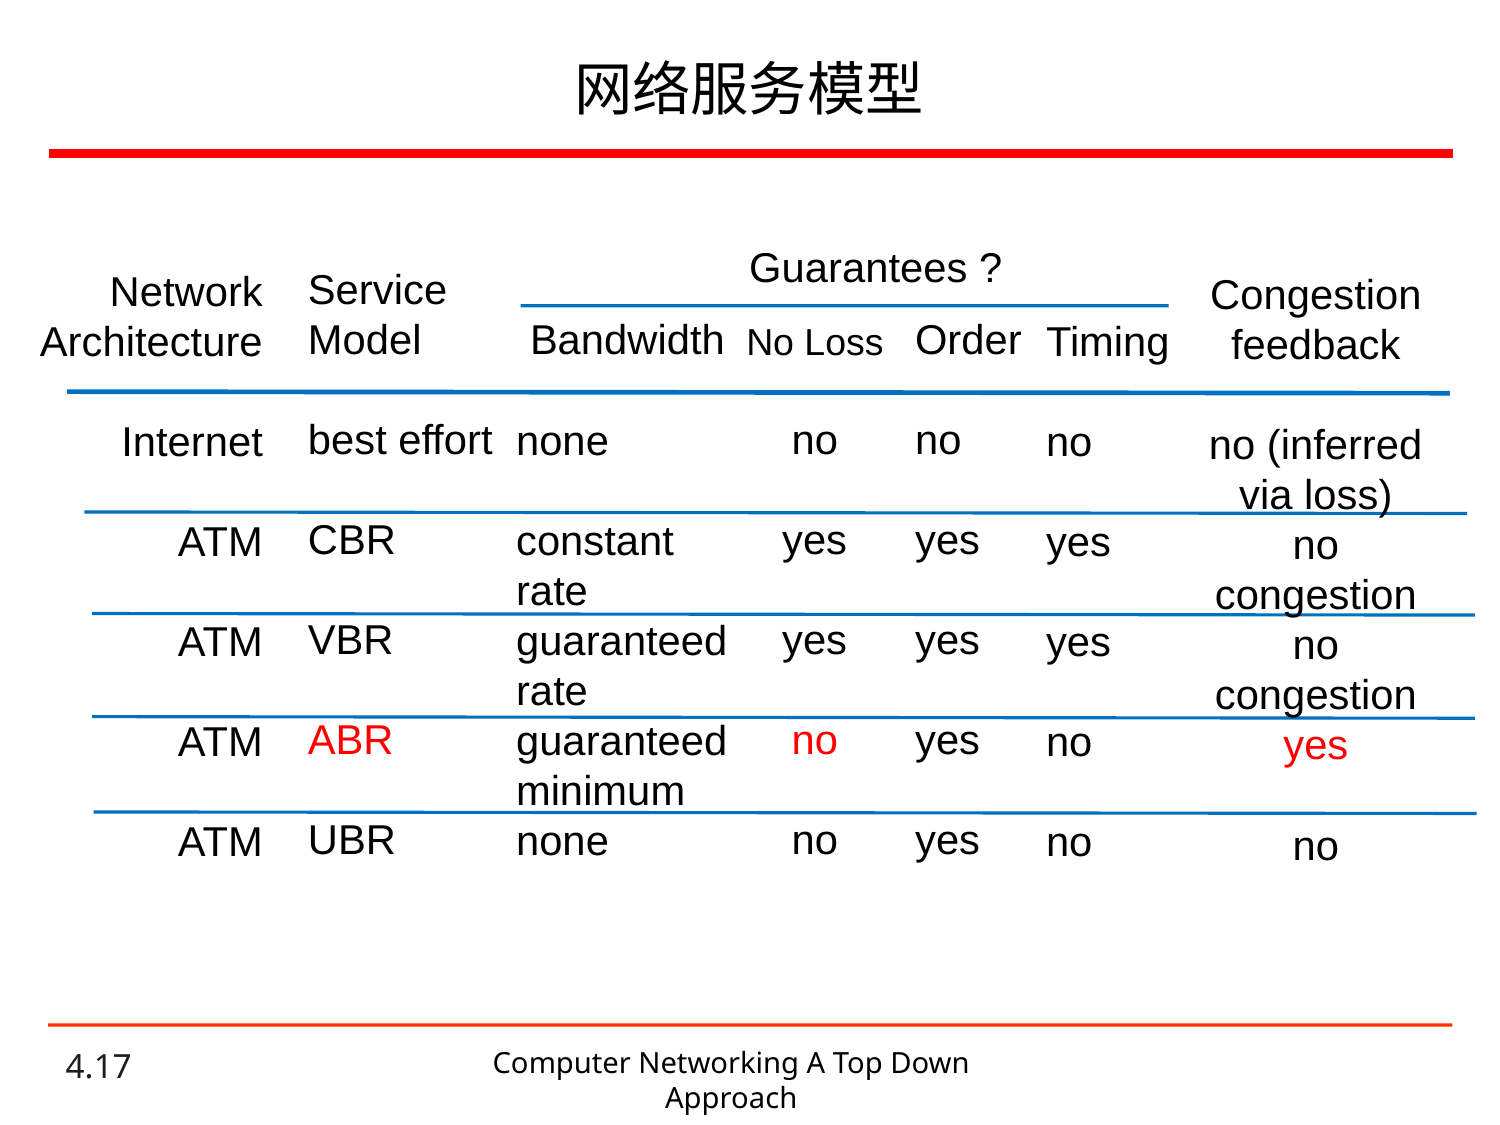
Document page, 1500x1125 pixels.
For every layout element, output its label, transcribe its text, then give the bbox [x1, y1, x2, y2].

title 网络服务模型 [55, 37, 1443, 137]
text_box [25, 233, 1477, 876]
